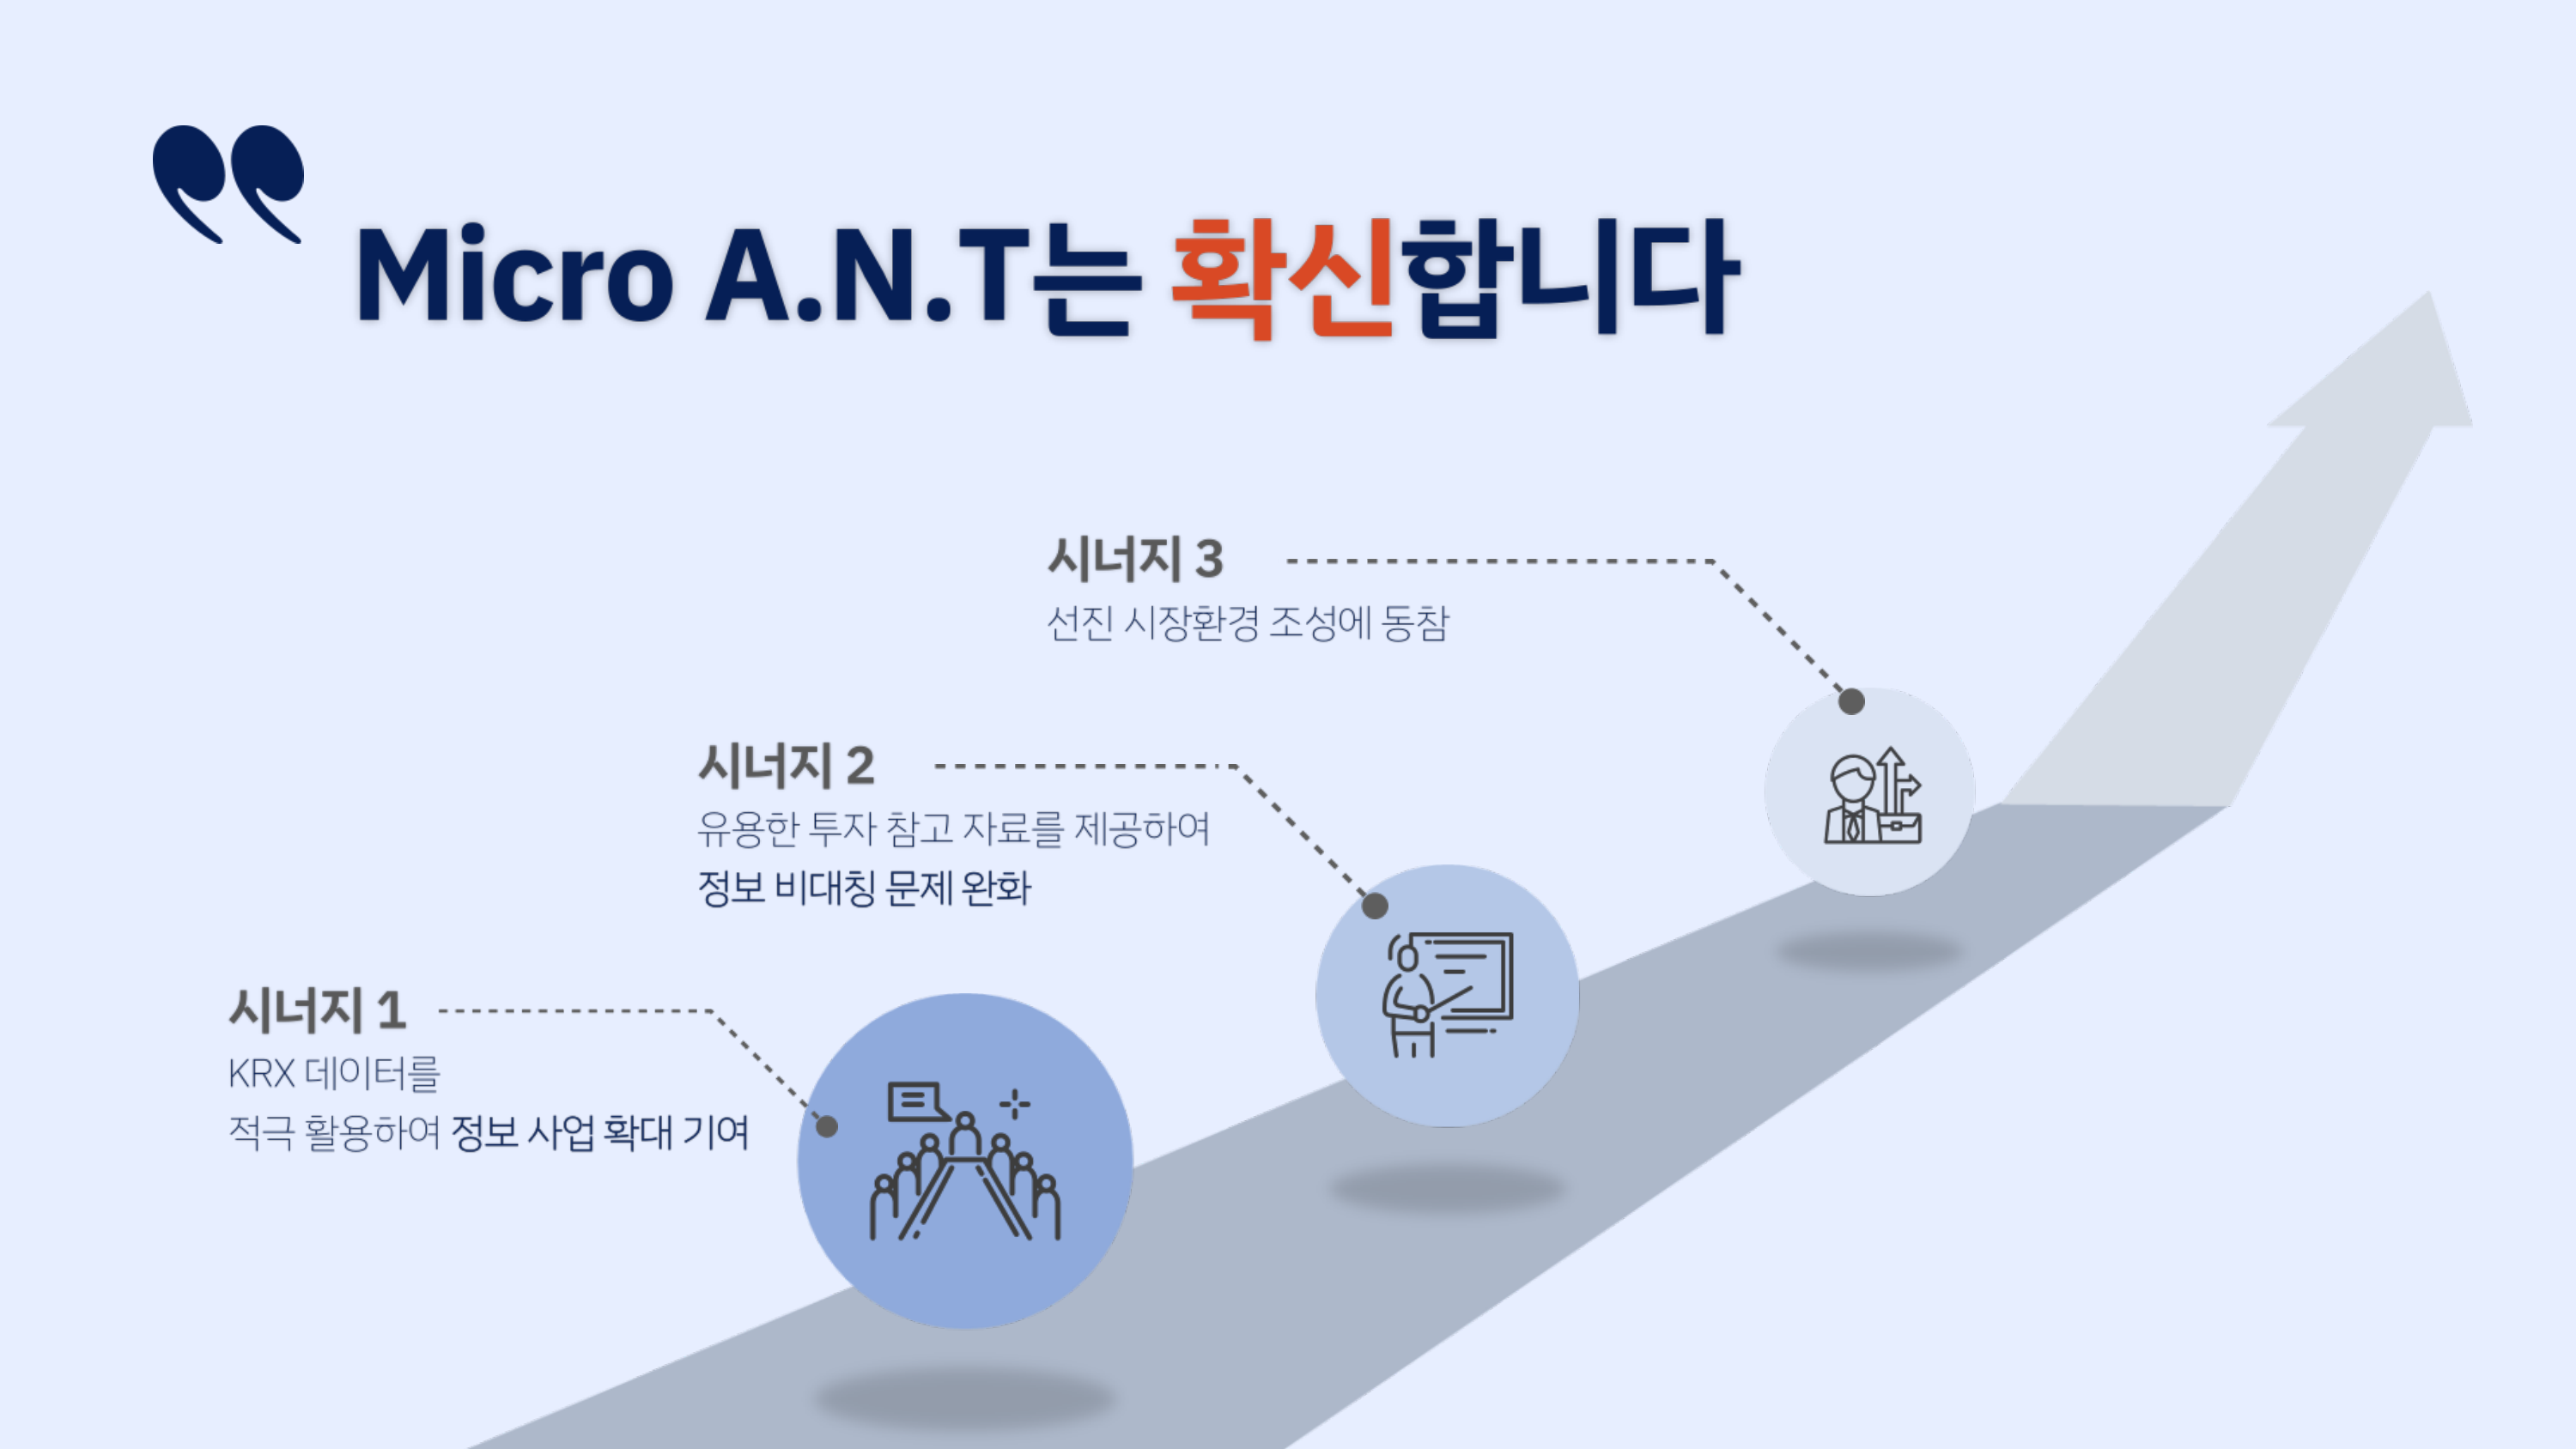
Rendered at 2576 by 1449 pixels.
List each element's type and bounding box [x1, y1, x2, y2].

text_box [1753, 688, 1986, 994]
text_box [1820, 743, 1925, 848]
text_box [1307, 864, 1589, 1236]
picture [210, 62, 2094, 737]
picture [180, 472, 1557, 1268]
text_box [791, 1030, 1139, 1449]
text_box [854, 1049, 1078, 1274]
text_box [431, 1009, 838, 1138]
text_box [926, 763, 1388, 920]
text_box [1359, 906, 1536, 1084]
text_box [440, 290, 2473, 1449]
text_box [1558, 559, 1865, 715]
text_box [153, 125, 304, 244]
